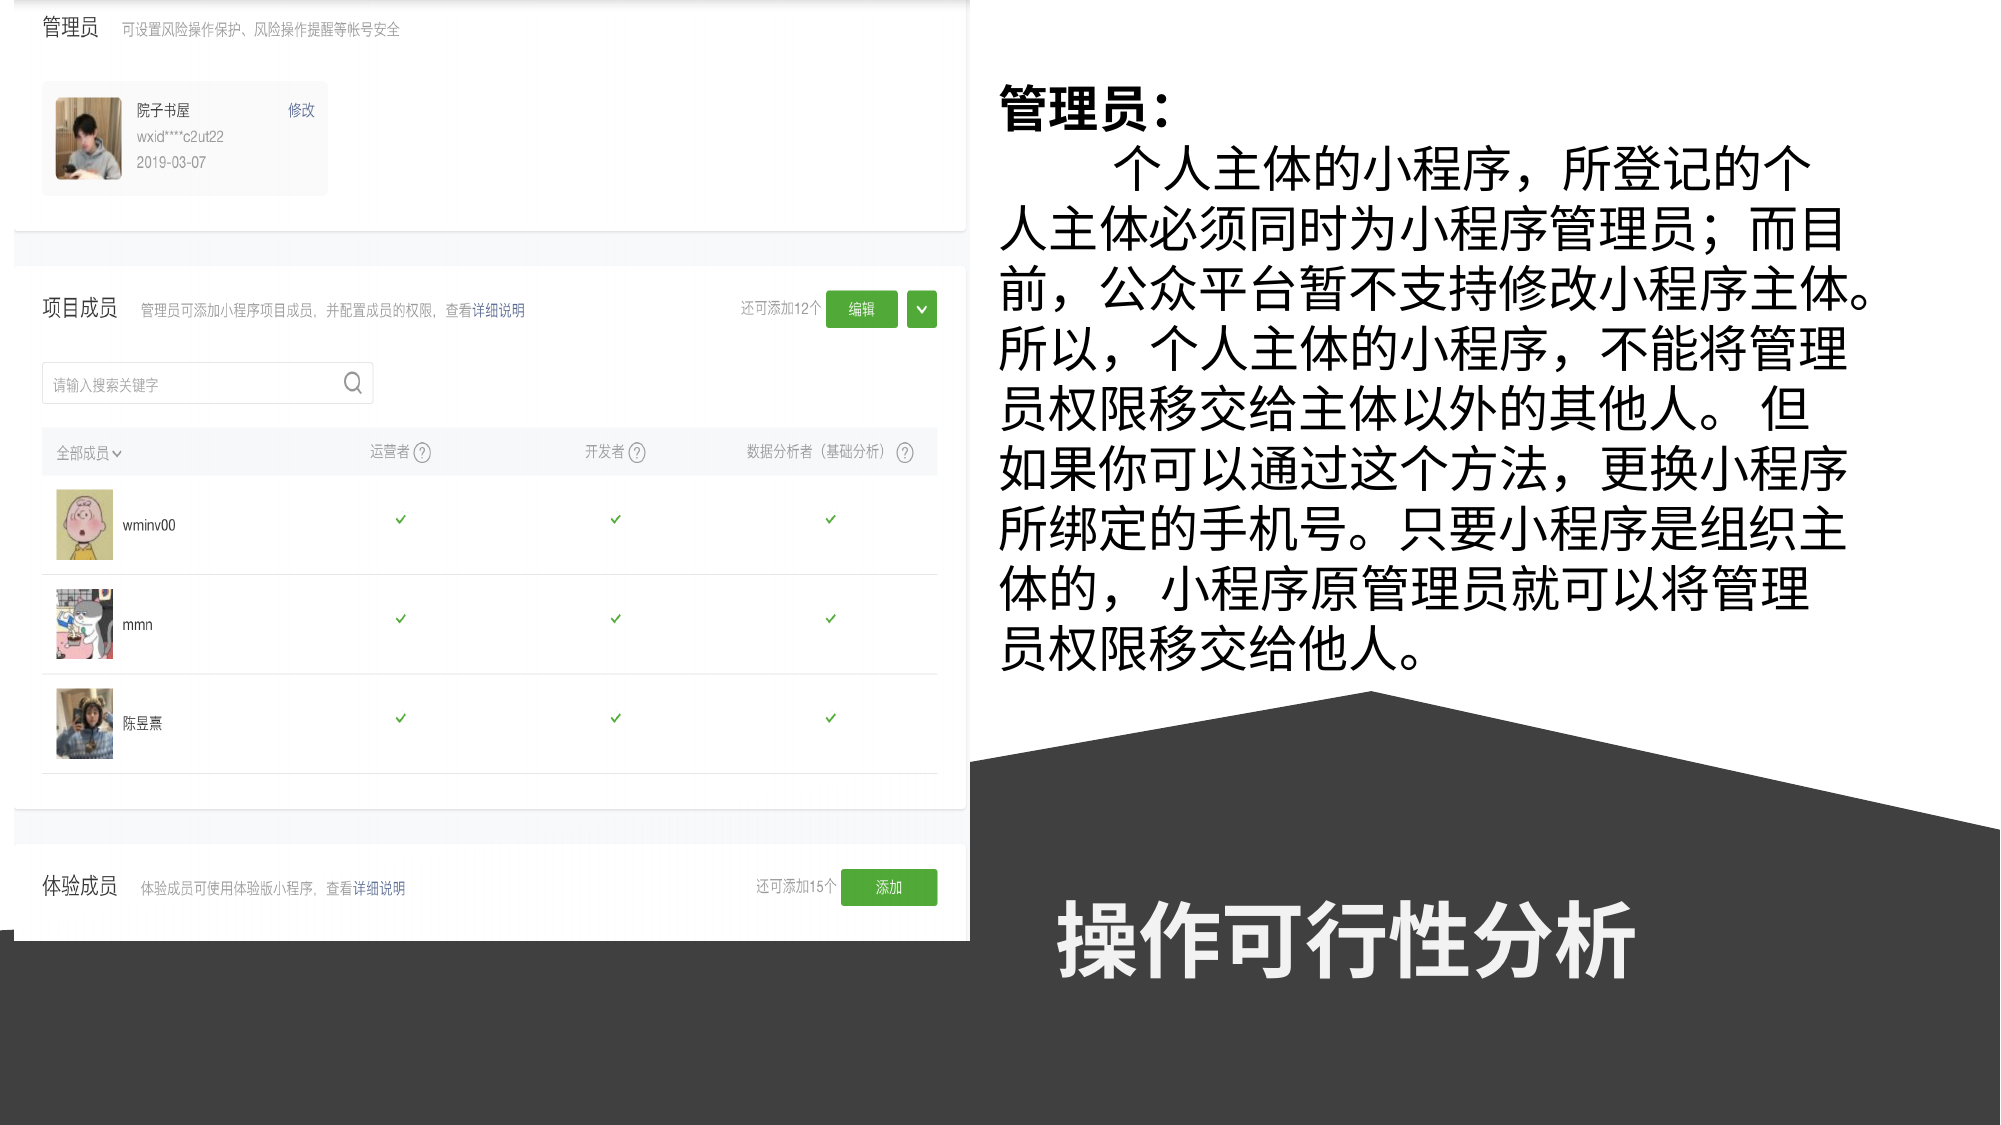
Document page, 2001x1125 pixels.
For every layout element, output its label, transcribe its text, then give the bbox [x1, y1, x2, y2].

picture [14, 0, 970, 941]
text_box 操作可行性分析 [1040, 880, 1963, 996]
text_box 管理员： 个人主体的小程序，所登记的个人主体必须同时为小程序管理员；而目前，公众平台暂不支持修改小程序主体。所以，个人主体的小程序，不能将管理员权限移交给主体以外的其他人。 但如果你可以通过这个方法，更换小程序所绑定的手机号。只要小程序是组织主体的， 小程序原管理员就可以将管理员权限移交给他人。 [984, 70, 1873, 685]
text_box [0, 691, 2000, 1125]
